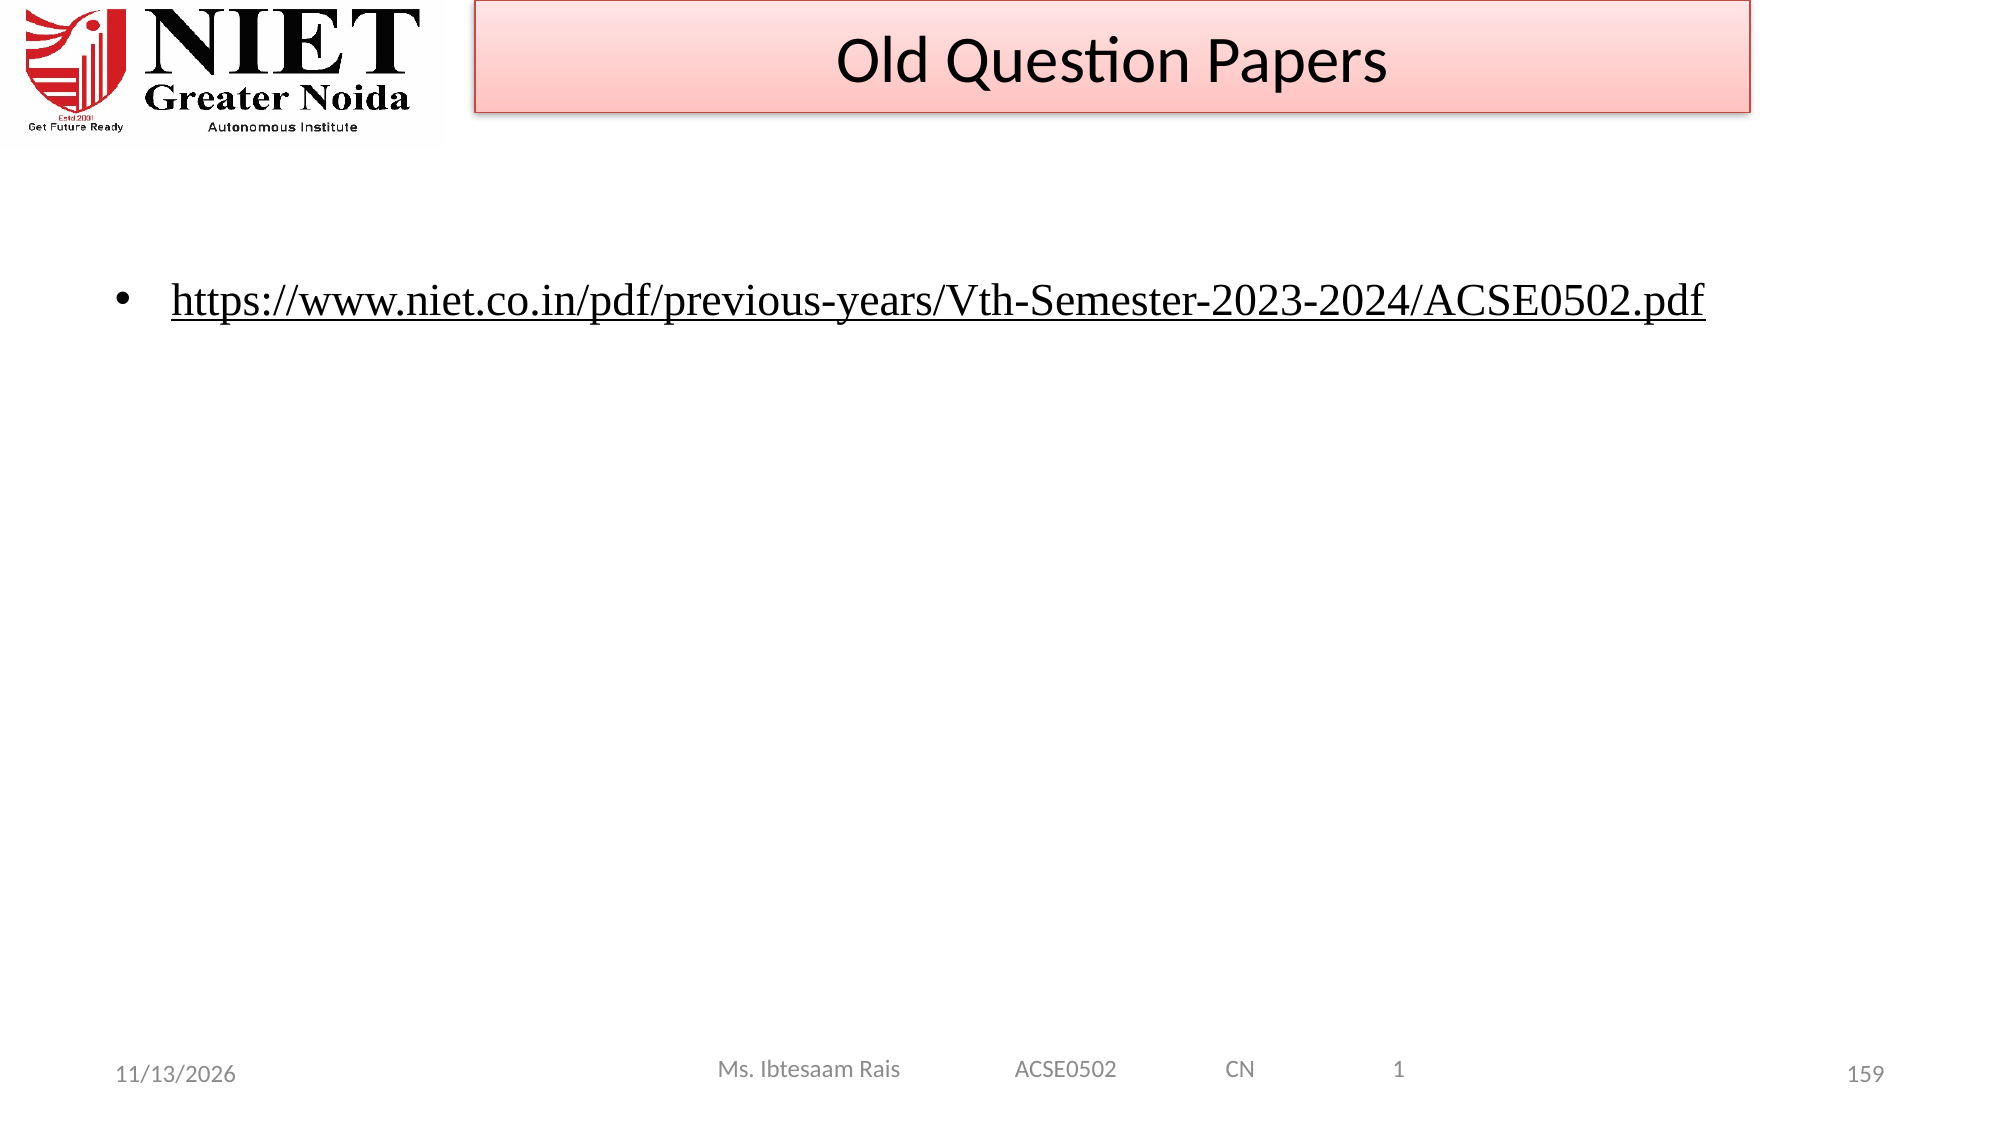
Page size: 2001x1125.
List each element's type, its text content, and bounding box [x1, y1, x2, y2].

footer Ms. Ibtesaam Rais ACSE0502 CN 1 [662, 1037, 1463, 1098]
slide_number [99, 1042, 567, 1103]
text_box Old Question Papers [474, 0, 1751, 113]
picture [0, 0, 445, 149]
list https://www.niet.co.in/pdf/previous-years/Vth-Semester-2023-2024/ACSE0502.pdf [99, 262, 1900, 1005]
slide_number 159 [1433, 1042, 1900, 1103]
